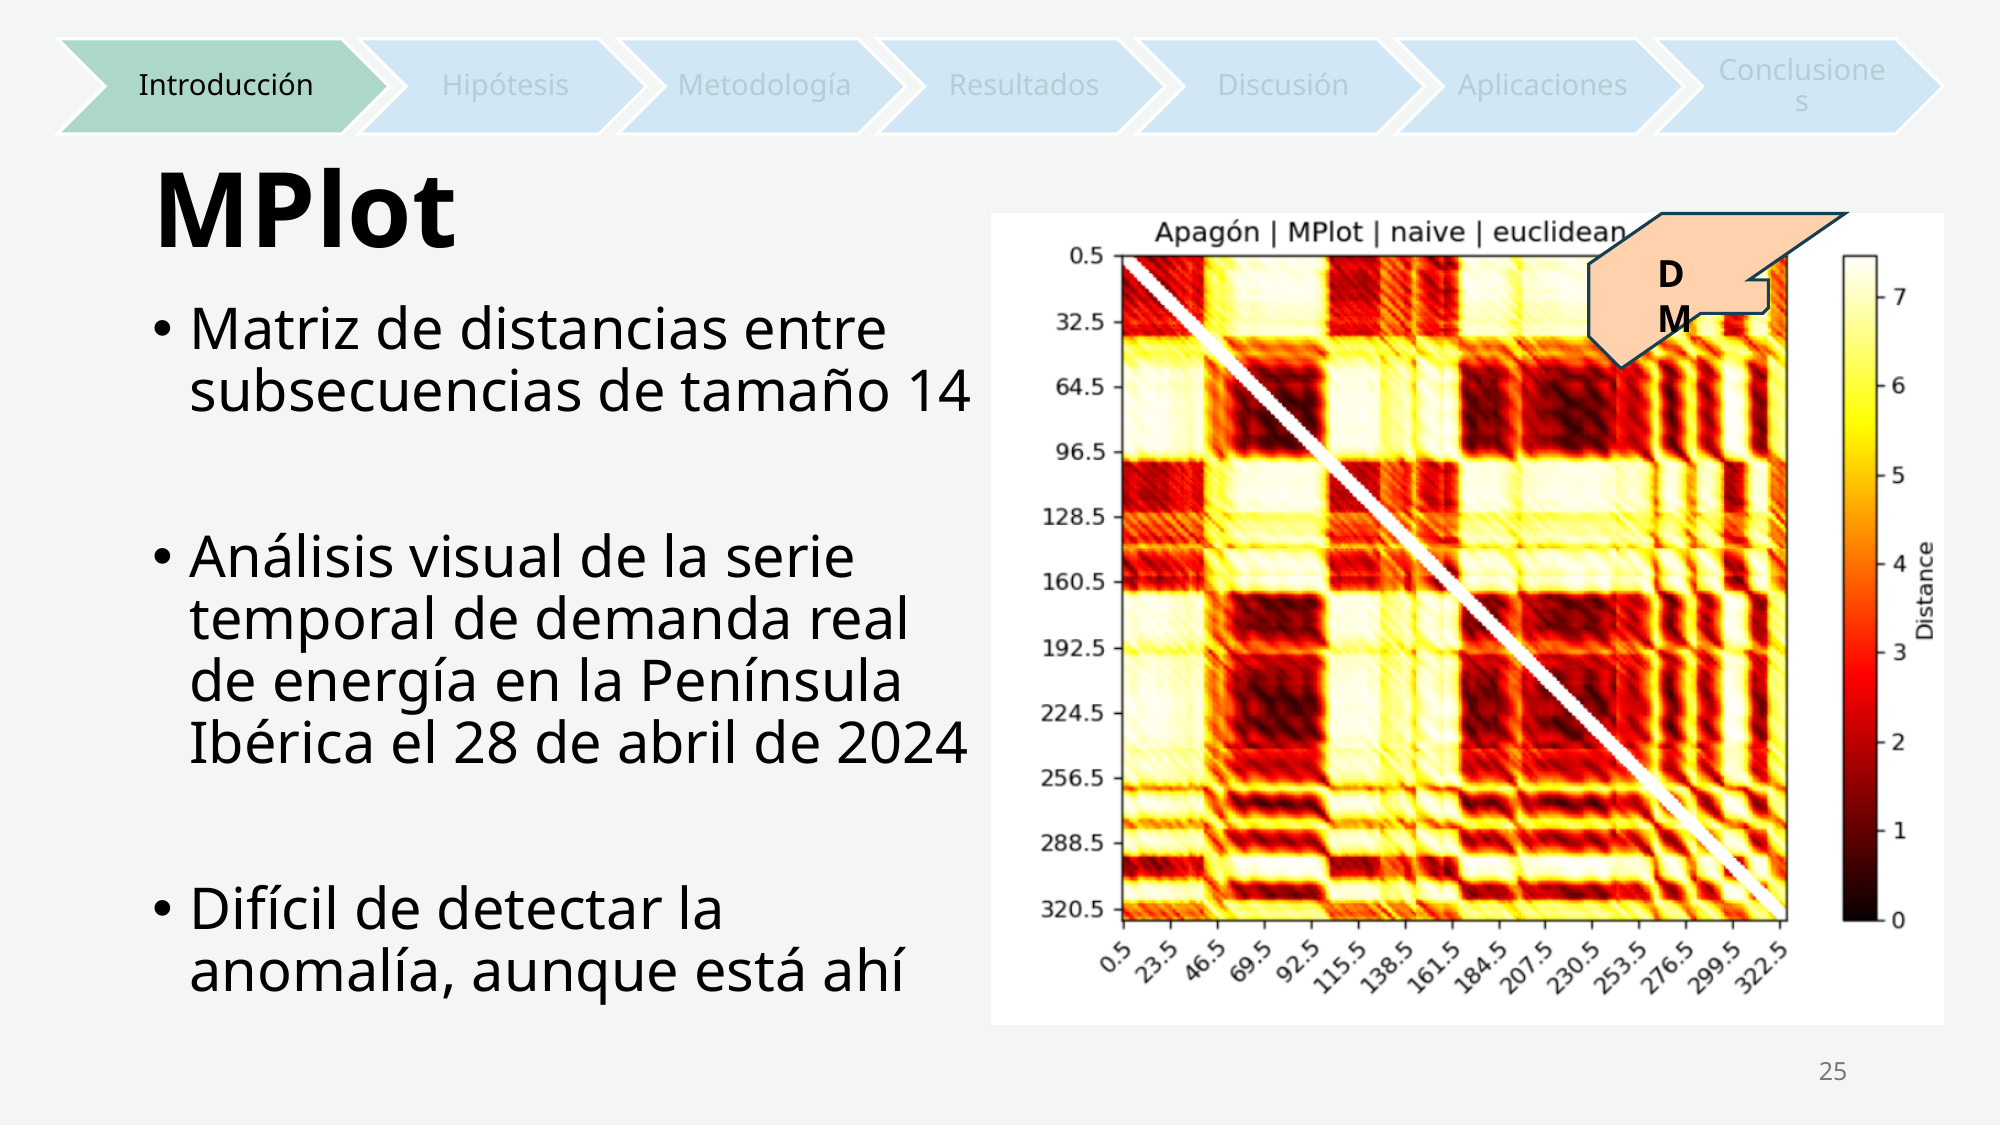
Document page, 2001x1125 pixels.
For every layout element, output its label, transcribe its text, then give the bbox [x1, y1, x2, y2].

slide_number 25 [1412, 1042, 1863, 1103]
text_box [1588, 213, 1846, 369]
text_box Matriz de distancias entre subsecuencias de tamaño 14 Análisis visual de la serie temporal de demanda real de energía en la Península Ibérica el 28 de abril de 2024 Difícil de detectar la anomalía, aunque está ahí [137, 292, 990, 1014]
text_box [54, 38, 1945, 135]
title MPlot [137, 135, 1863, 278]
picture [990, 212, 1945, 1026]
